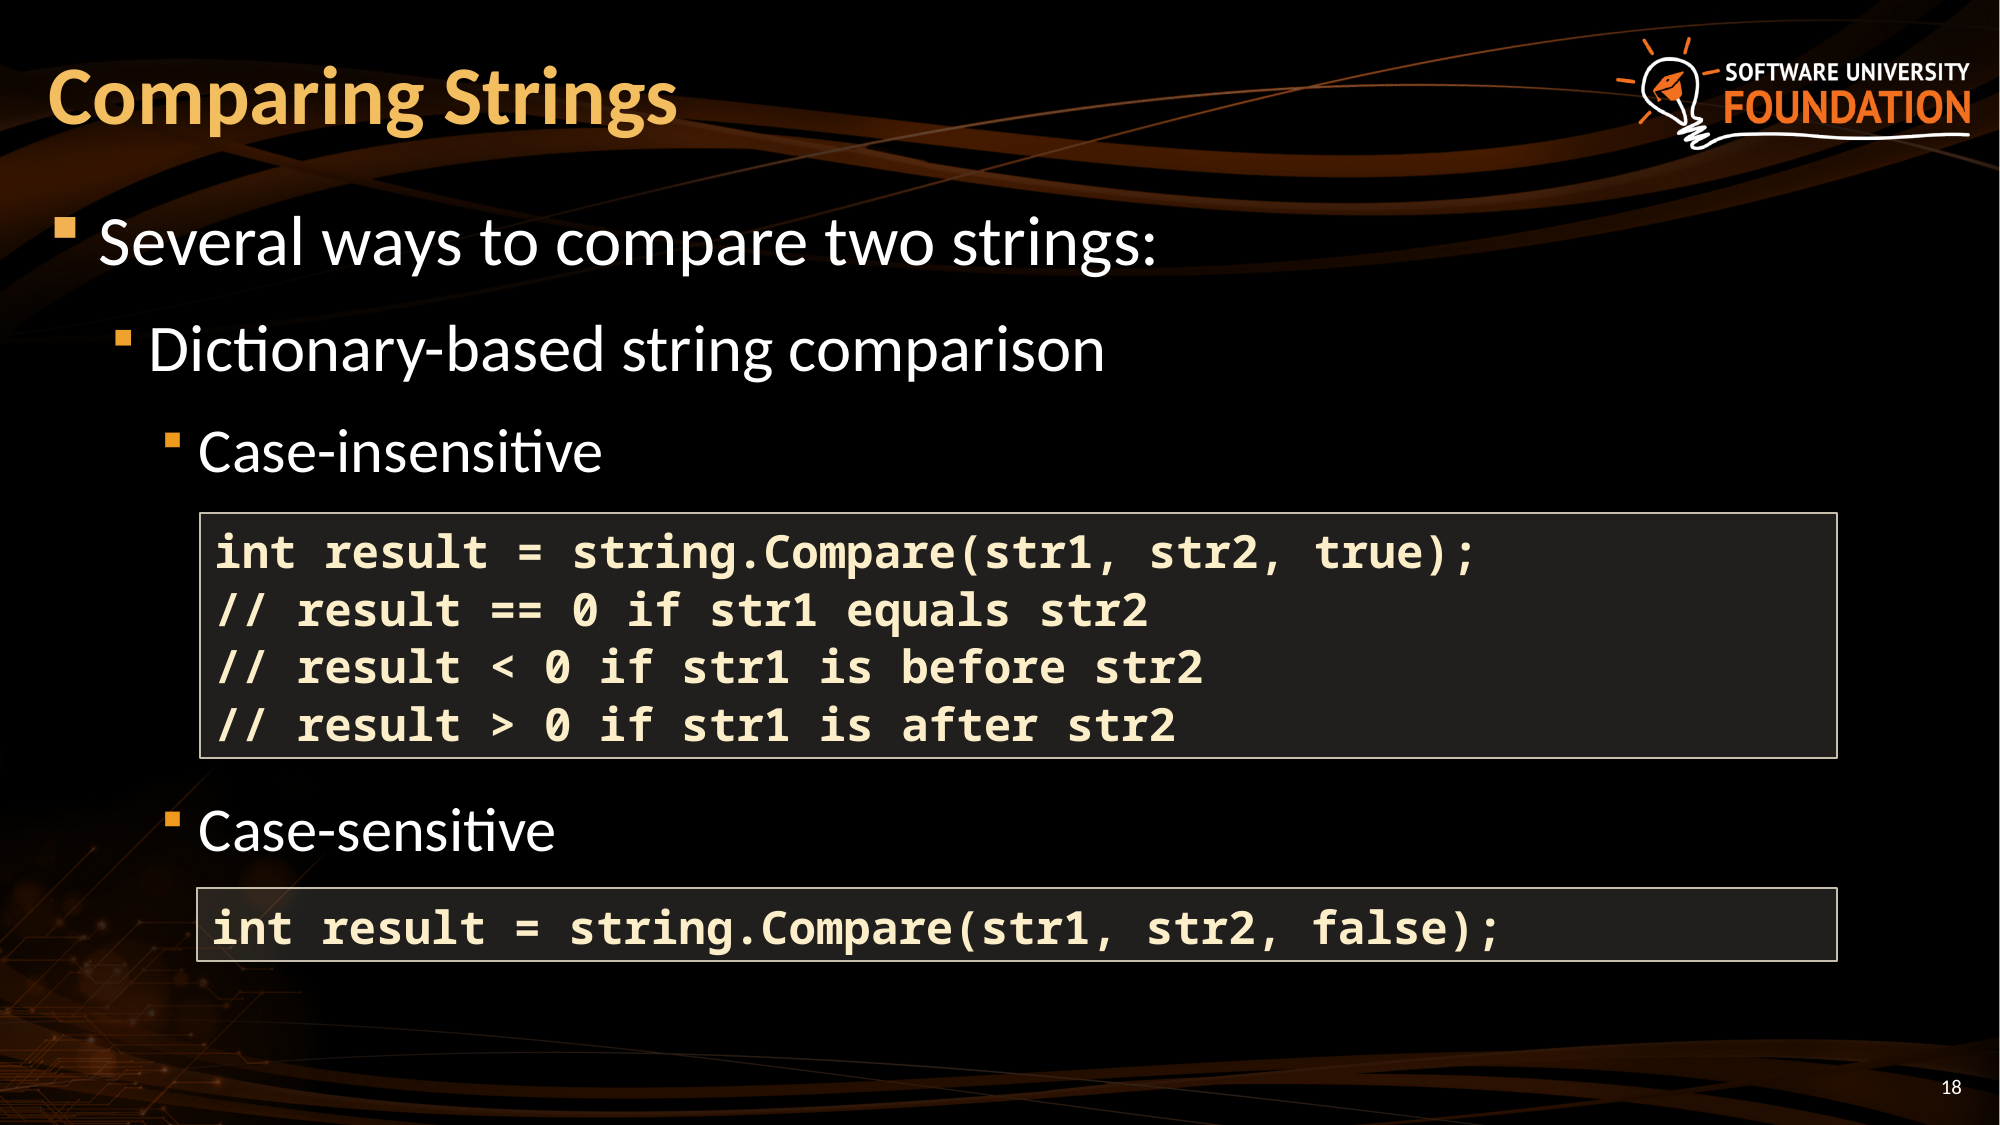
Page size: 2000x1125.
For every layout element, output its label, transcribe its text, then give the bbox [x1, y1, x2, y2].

title Comparing Strings [30, 6, 1602, 189]
picture [0, 0, 2000, 1125]
text_box int result = string.Compare(str1, str2, true); // result == 0 if str1 equals str2 // result < 0 if str1 is before str2 // result > 0 if str1 is after str2 [199, 512, 1838, 759]
list Several ways to compare two strings: Dictionary-based string comparison Case-insensitive Case-sensitive [31, 188, 1968, 1103]
text_box int result = string.Compare(str1, str2, false); [196, 888, 1838, 961]
